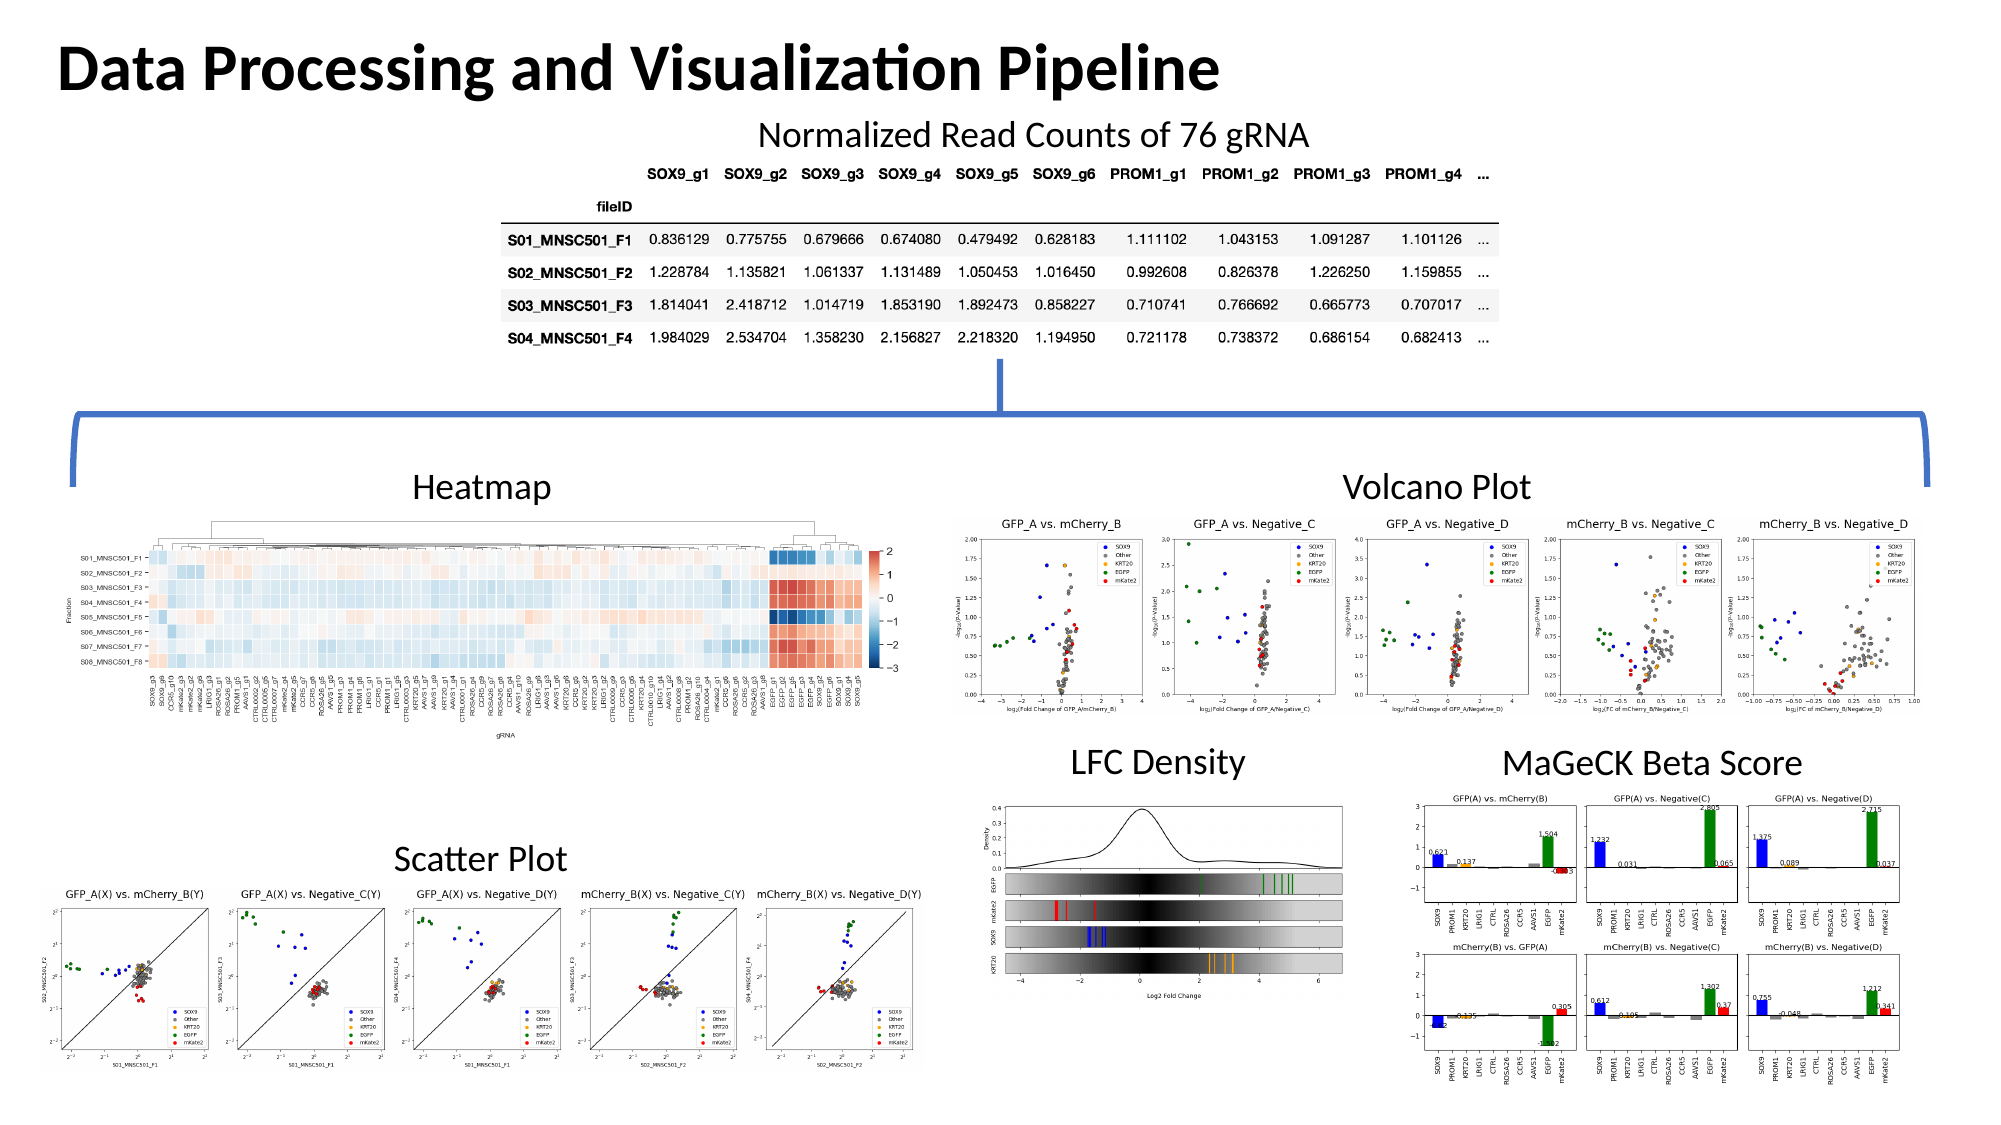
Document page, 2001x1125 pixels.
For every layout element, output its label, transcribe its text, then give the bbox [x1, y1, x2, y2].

text_box Heatmap [397, 487, 568, 515]
picture [61, 515, 904, 744]
text_box MaGeCK Beta Score [1487, 730, 1822, 790]
text_box Data Processing and Visualization Pipeline [43, 16, 1238, 111]
picture [38, 886, 925, 1071]
text_box [72, 413, 1928, 487]
text_box Volcano Plot [1327, 487, 1548, 515]
text_box Normalized Read Counts of 76 gRNA [743, 102, 1326, 152]
picture [1404, 790, 1904, 1090]
text_box Scatter Plot [379, 826, 583, 886]
picture [979, 801, 1346, 1003]
picture [951, 515, 1924, 717]
text_box LFC Density [1055, 730, 1270, 790]
picture [501, 152, 1499, 359]
